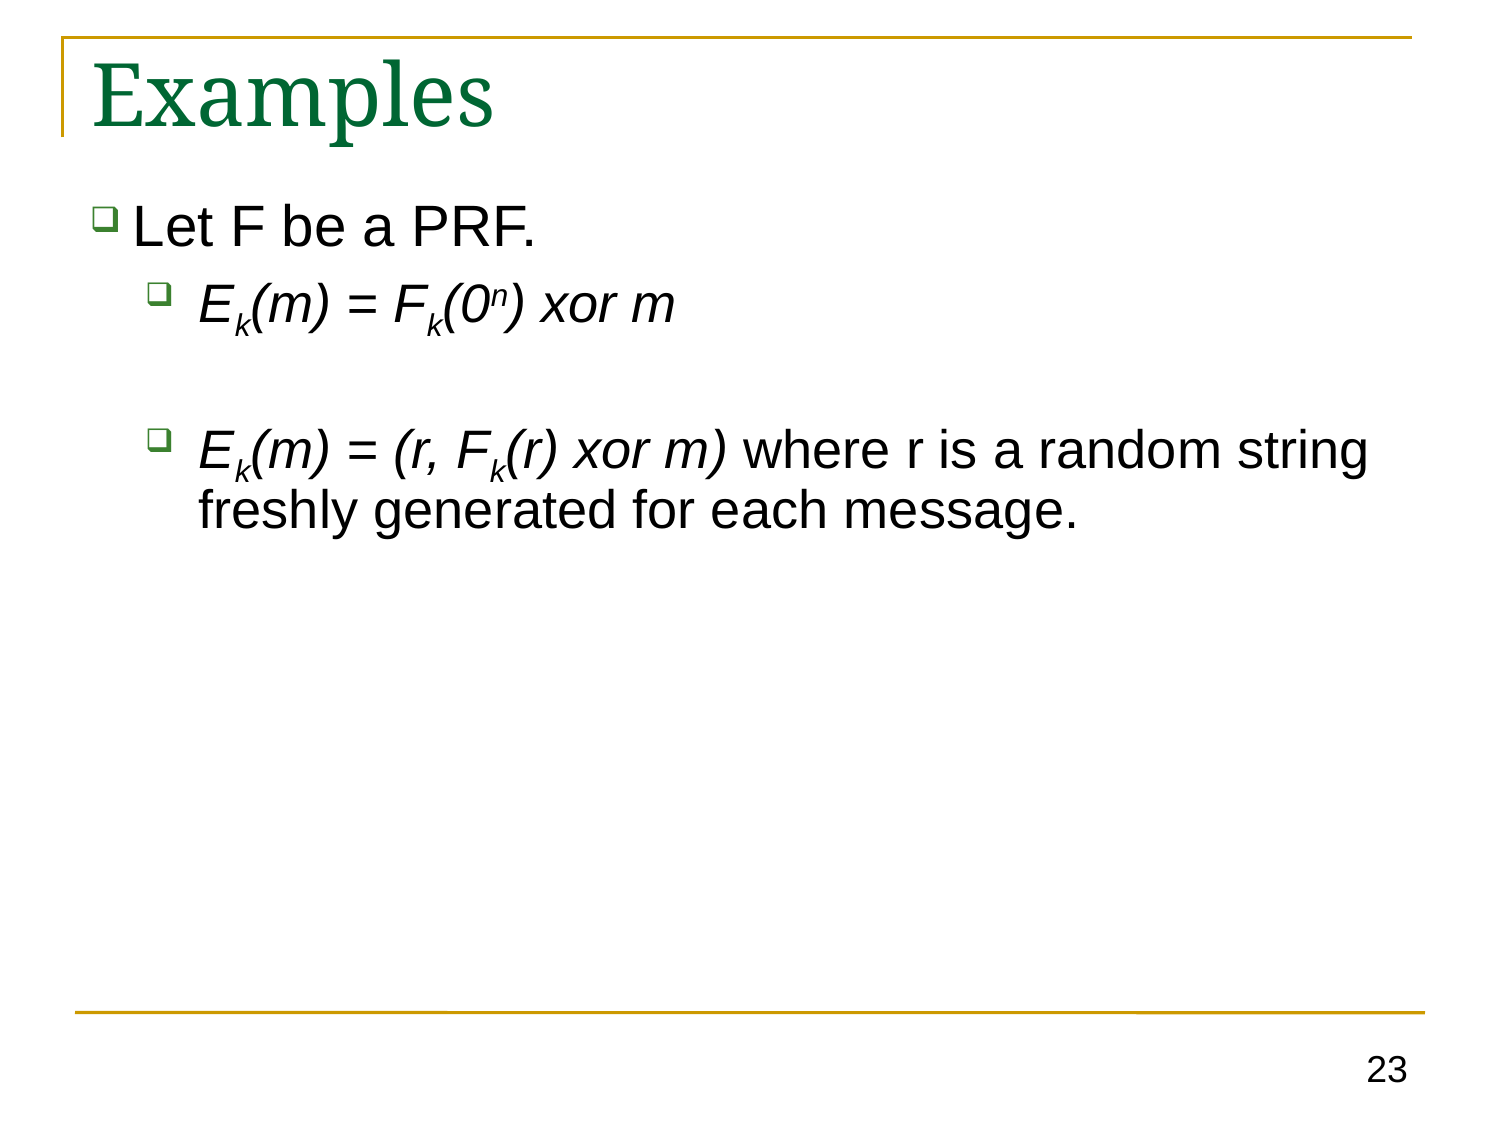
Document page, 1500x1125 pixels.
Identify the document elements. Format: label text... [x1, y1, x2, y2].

text_box 23 [1351, 1034, 1424, 1098]
text_box Let F be a PRF. Ek(m) = Fk(0n) xor m Ek(m) = (r, Fk(r) xor m) where r is a random string freshly generated for each message. [75, 188, 1447, 1034]
title Examples [76, 30, 1437, 149]
